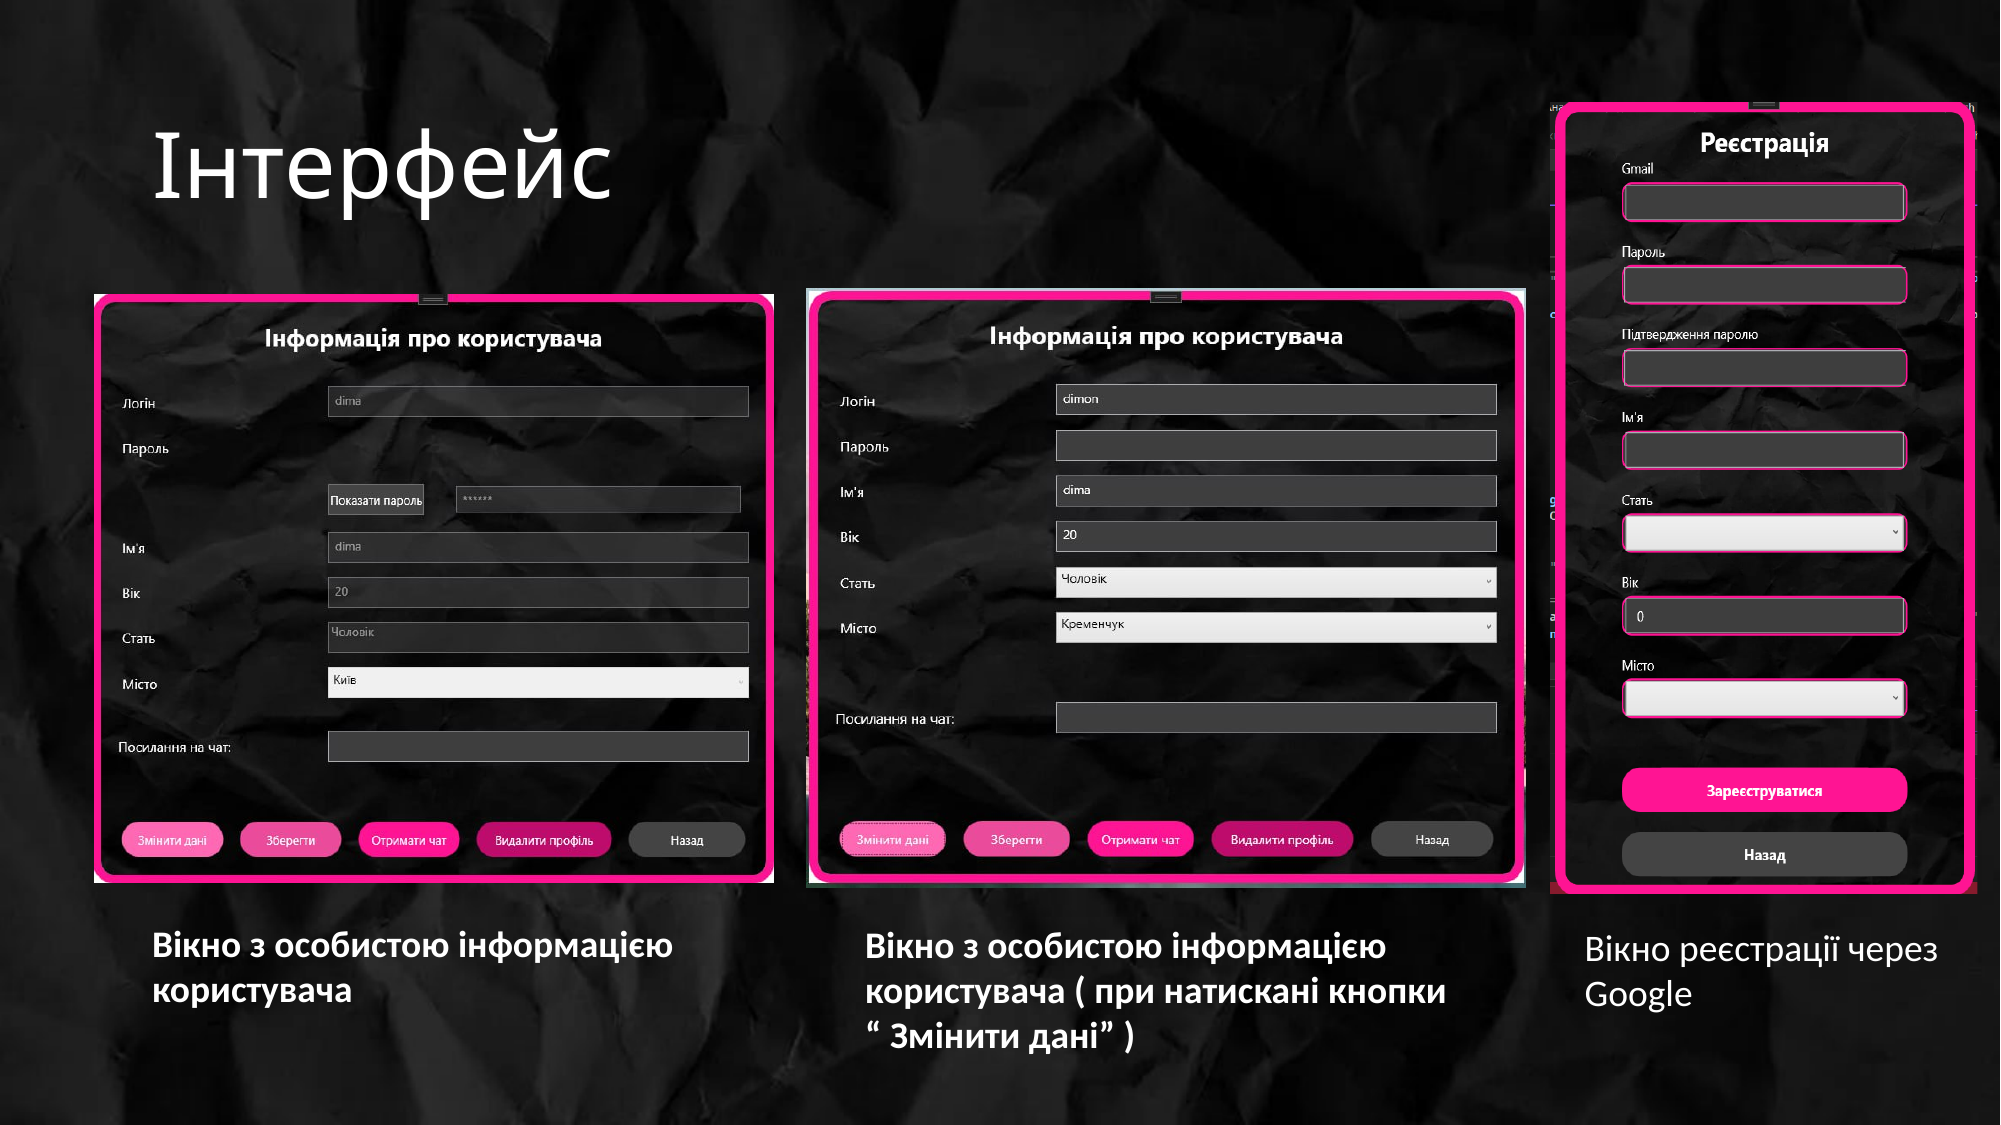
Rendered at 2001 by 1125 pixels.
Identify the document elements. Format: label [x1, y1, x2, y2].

picture [0, 0, 2000, 1125]
list [1550, 102, 1978, 894]
